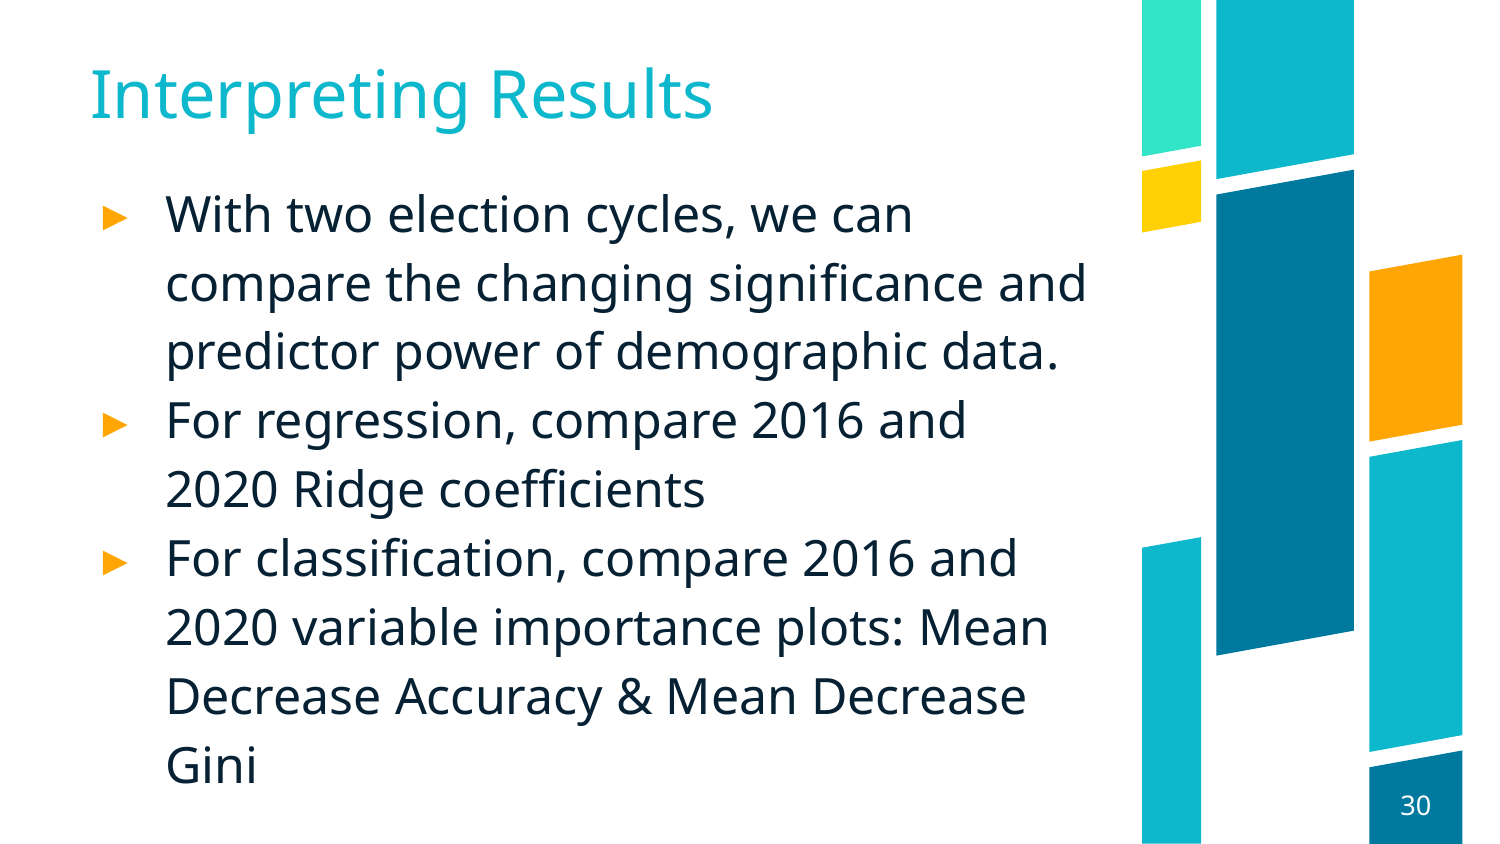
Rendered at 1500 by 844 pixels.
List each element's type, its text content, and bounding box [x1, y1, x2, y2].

title Interpreting Results [90, 68, 1093, 134]
list With two election cycles, we can compare the changing significance and predictor power of demographic data. For regression, compare 2016 and 2020 Ridge coefficients For classification, compare 2016 and 2020 variable importance plots: Mean Decrease Accuracy & Mean Decrease Gini [90, 173, 1093, 671]
slide_number 30 [1369, 769, 1463, 844]
